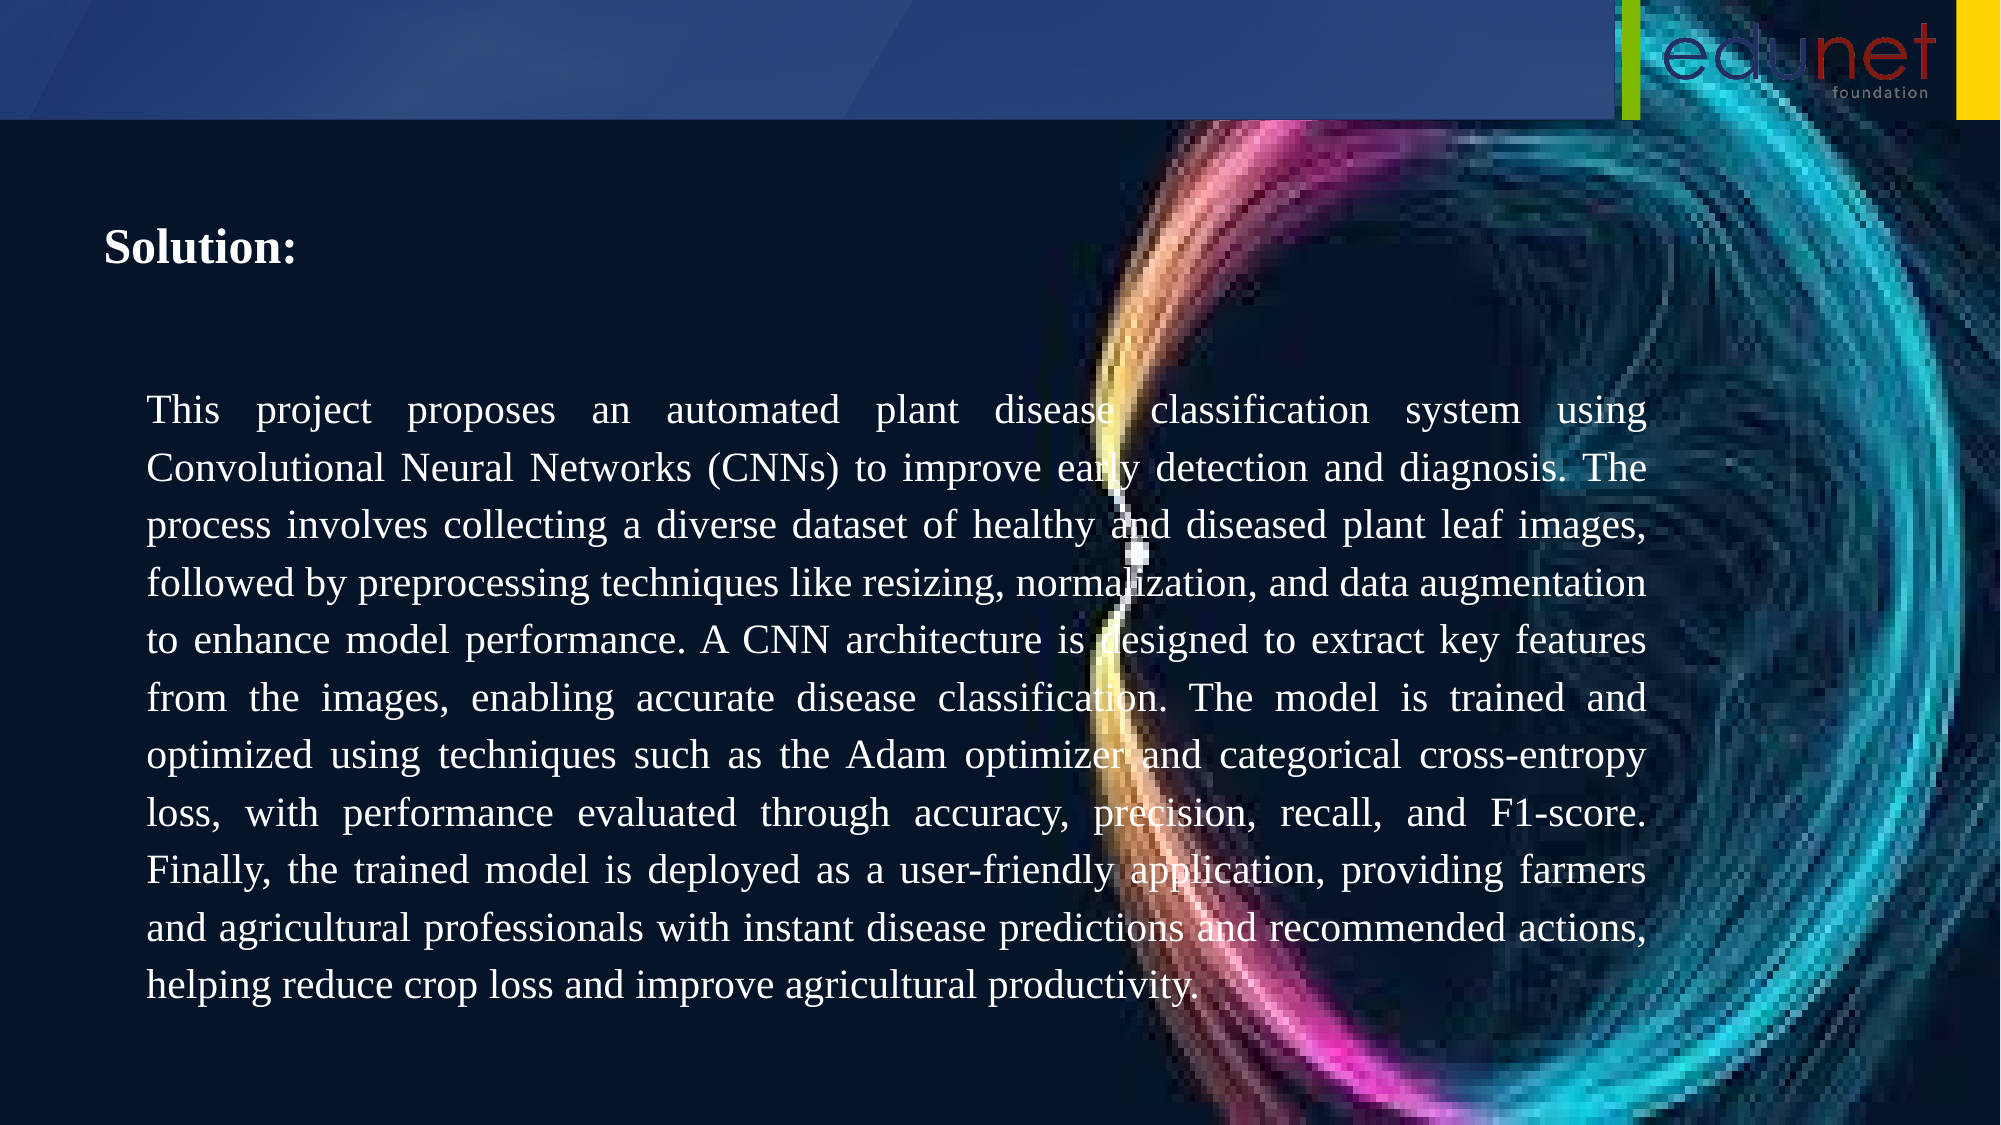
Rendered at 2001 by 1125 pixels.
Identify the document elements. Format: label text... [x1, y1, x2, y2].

picture [0, 0, 2001, 1125]
picture [1615, 22, 1622, 51]
text_box This project proposes an automated plant disease classification system using Convolutional Neural Networks (CNNs) to improve early detection and diagnosis. The process involves collecting a diverse dataset of healthy and diseased plant leaf images, followed by preprocessing techniques like resizing, normalization, and data augmentation to enhance model performance. A CNN architecture is designed to extract key features from the images, enabling accurate disease classification. The model is trained and optimized using techniques such as the Adam optimizer and categorical cross-entropy loss, with performance evaluated through accuracy, precision, recall, and F1-score. Finally, the trained model is deployed as a user-friendly application, providing farmers and agricultural professionals with instant disease predictions and recommended actions, helping reduce crop loss and improve agricultural productivity. [131, 359, 1664, 941]
text_box Solution: [88, 206, 1090, 282]
picture [1615, 0, 1622, 13]
